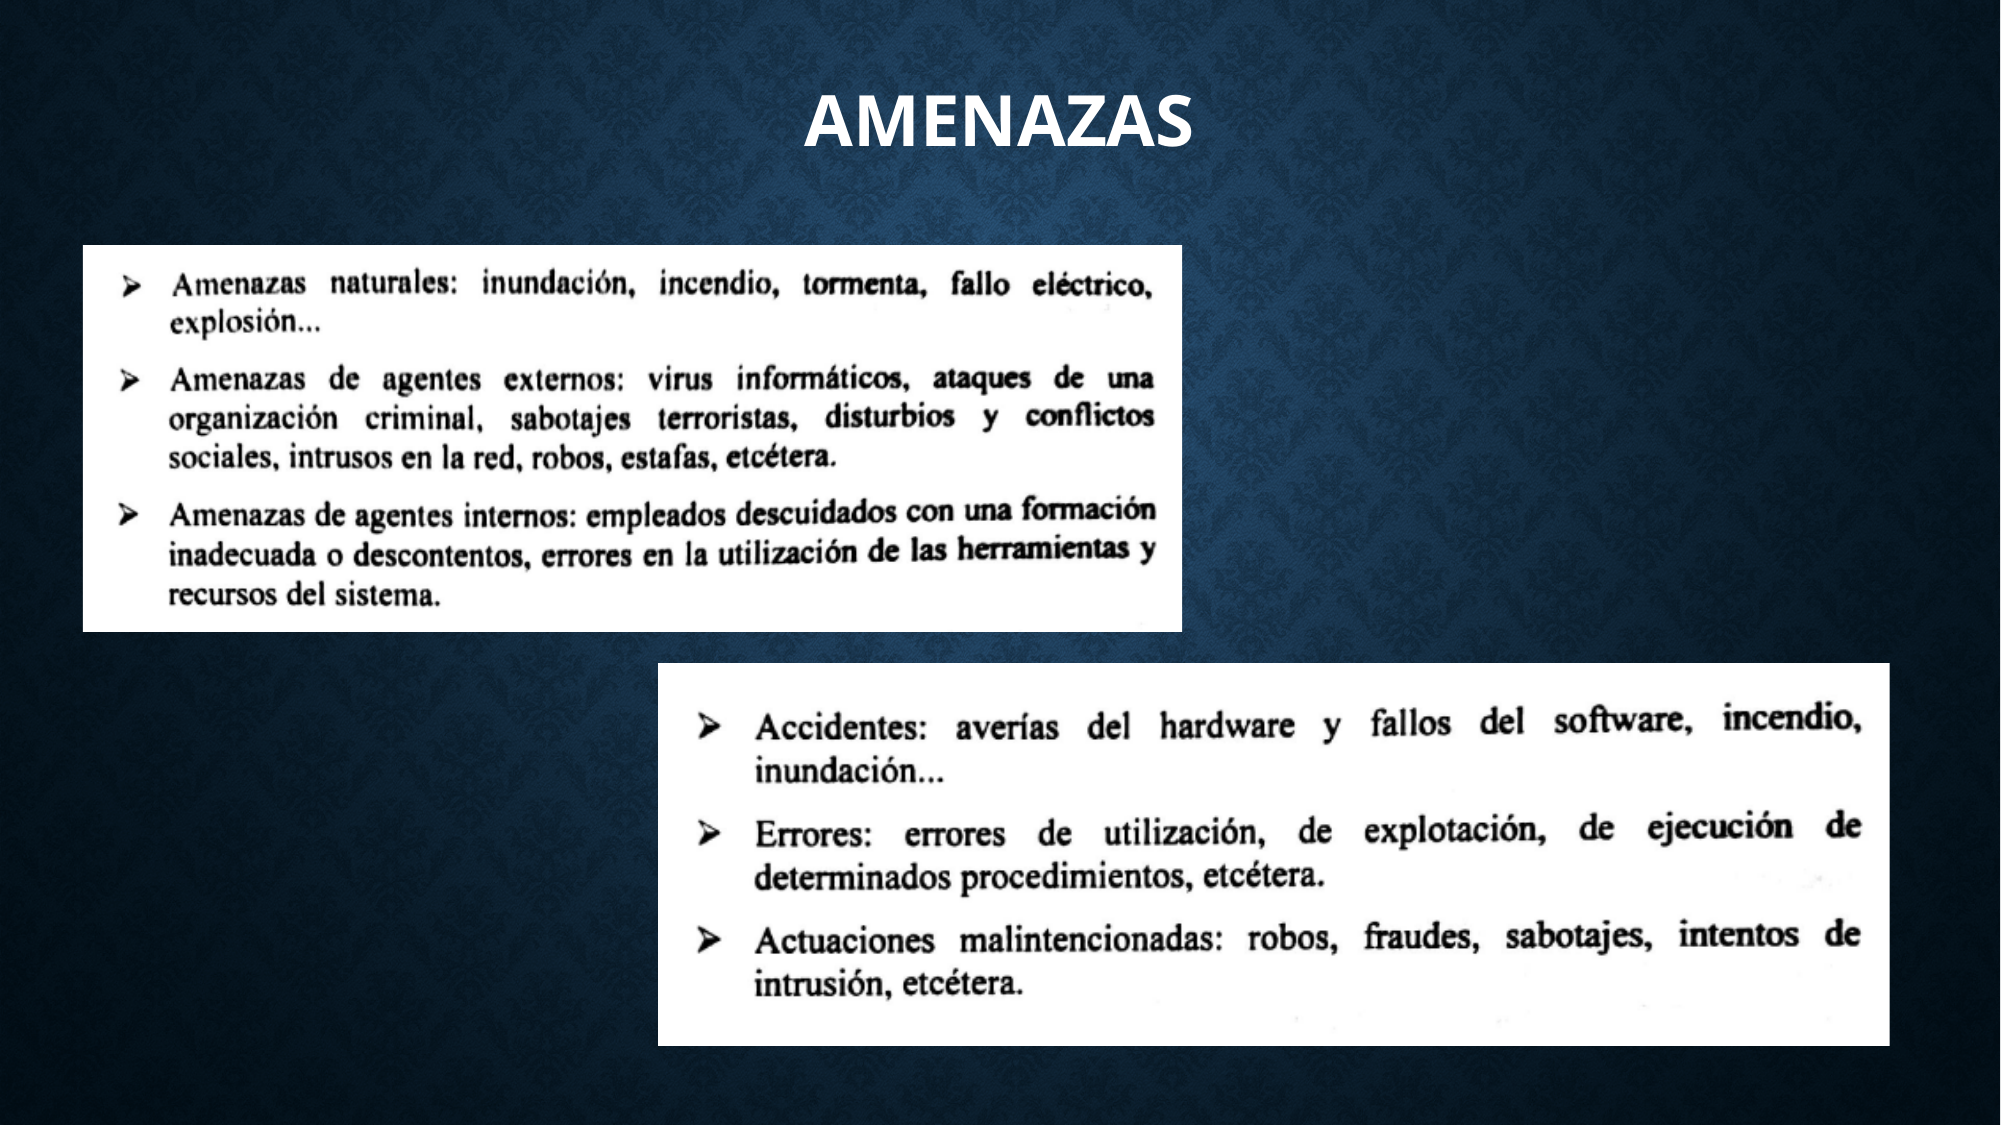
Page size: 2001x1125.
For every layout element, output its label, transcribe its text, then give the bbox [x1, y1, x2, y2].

title Amenazas [150, 28, 1850, 220]
picture [82, 245, 1183, 633]
picture [657, 662, 1891, 1046]
